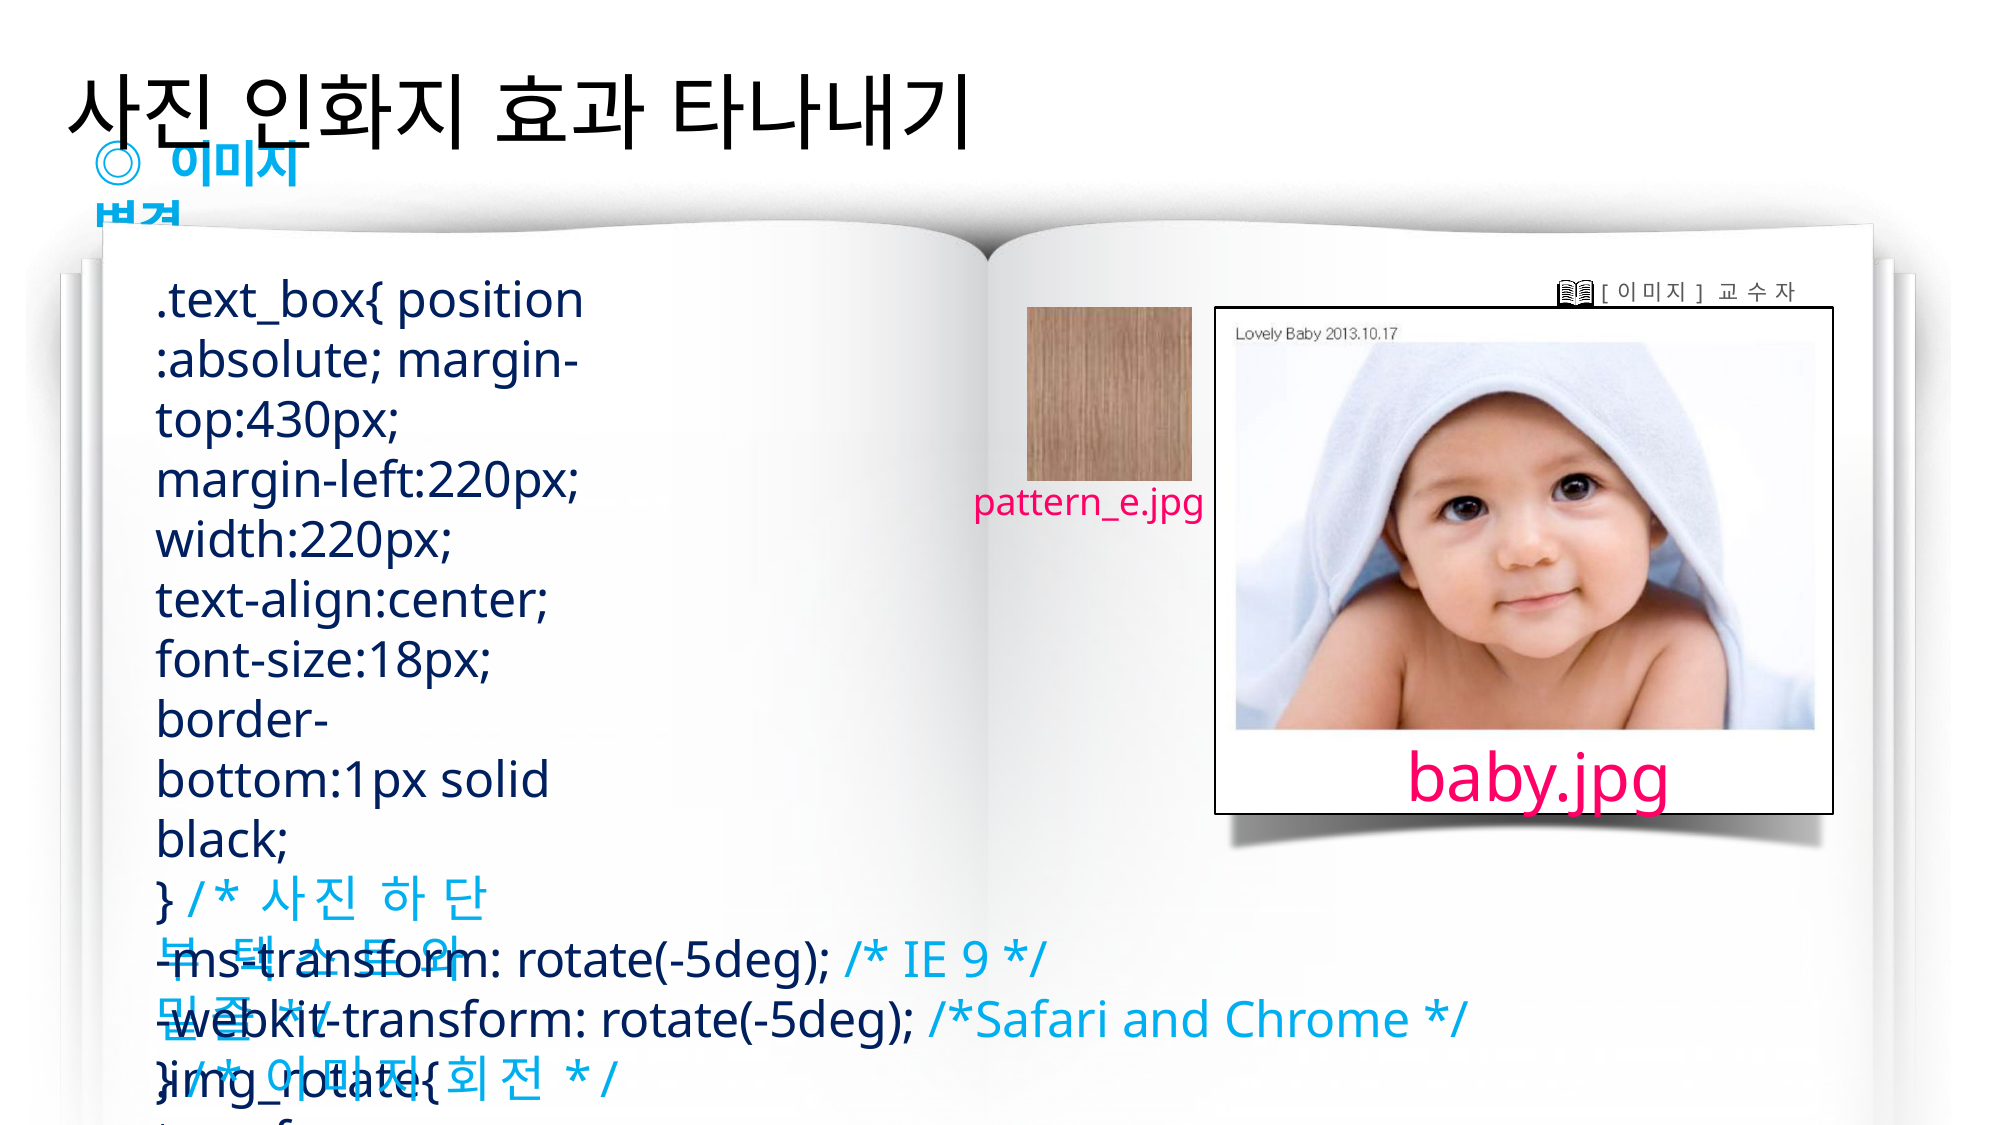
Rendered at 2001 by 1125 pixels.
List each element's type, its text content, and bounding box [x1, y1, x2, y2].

text_box 사진 인화지 효과 타나내기 [50, 52, 1449, 100]
picture [26, 100, 1951, 1125]
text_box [1215, 275, 1834, 853]
